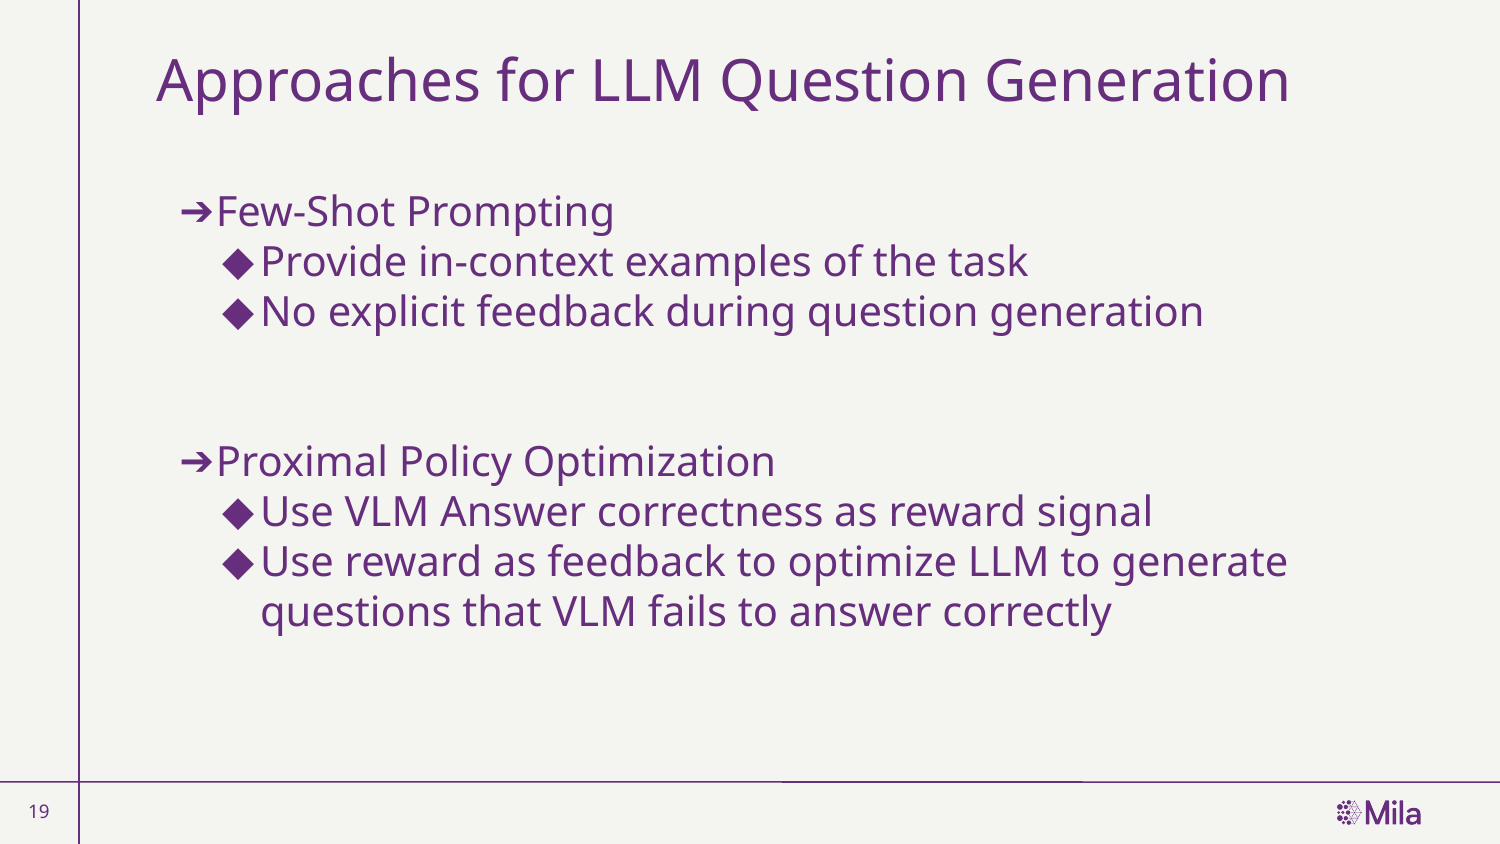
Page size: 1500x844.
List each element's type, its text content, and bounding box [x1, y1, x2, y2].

list Few-Shot Prompting Provide in-context examples of the task No explicit feedback during question generation Proximal Policy Optimization Use VLM Answer correctness as reward signal Use reward as feedback to optimize LLM to generate questions that VLM fails to answer correctly [141, 169, 1437, 674]
slide_number ‹#› [0, 781, 78, 844]
title Approaches for LLM Question Generation [141, 35, 1437, 169]
